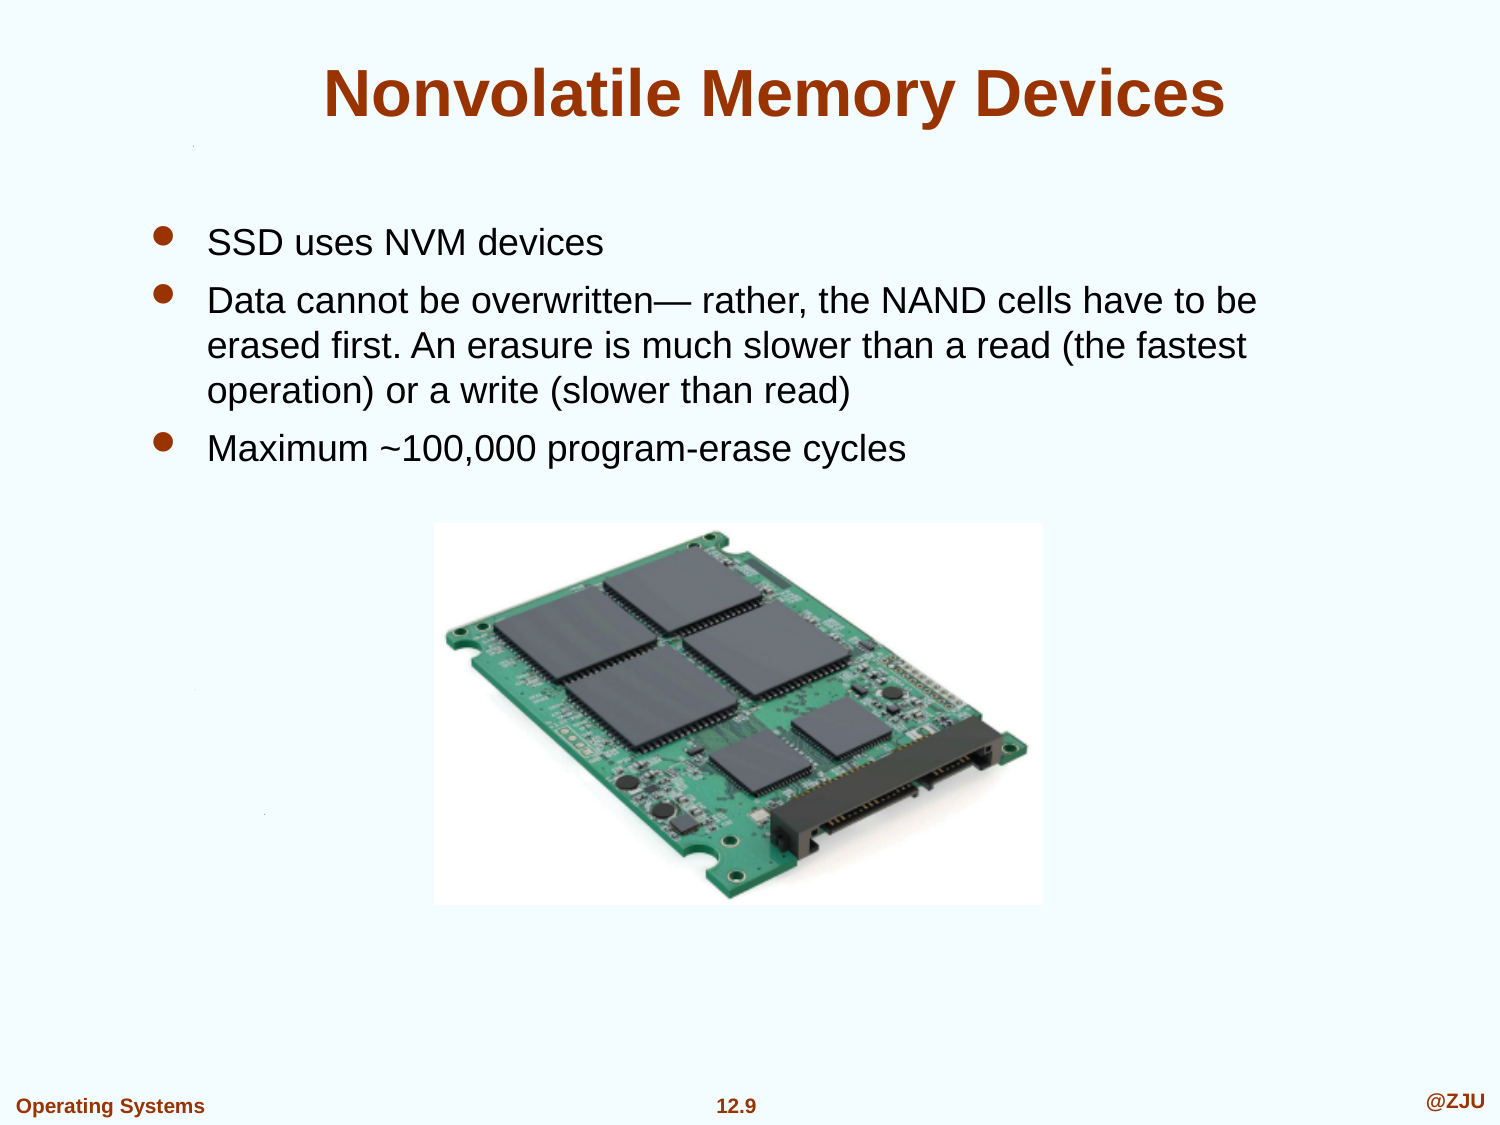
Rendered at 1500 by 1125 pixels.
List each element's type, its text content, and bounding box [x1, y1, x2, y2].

picture [433, 522, 1043, 905]
list SSD uses NVM devices Data cannot be overwritten— rather, the NAND cells have to be erased first. An erasure is much slower than a read (the fastest operation) or a write (slower than read) Maximum ~100,000 program-erase cycles [135, 210, 1342, 946]
title Nonvolatile Memory Devices [112, 37, 1438, 138]
